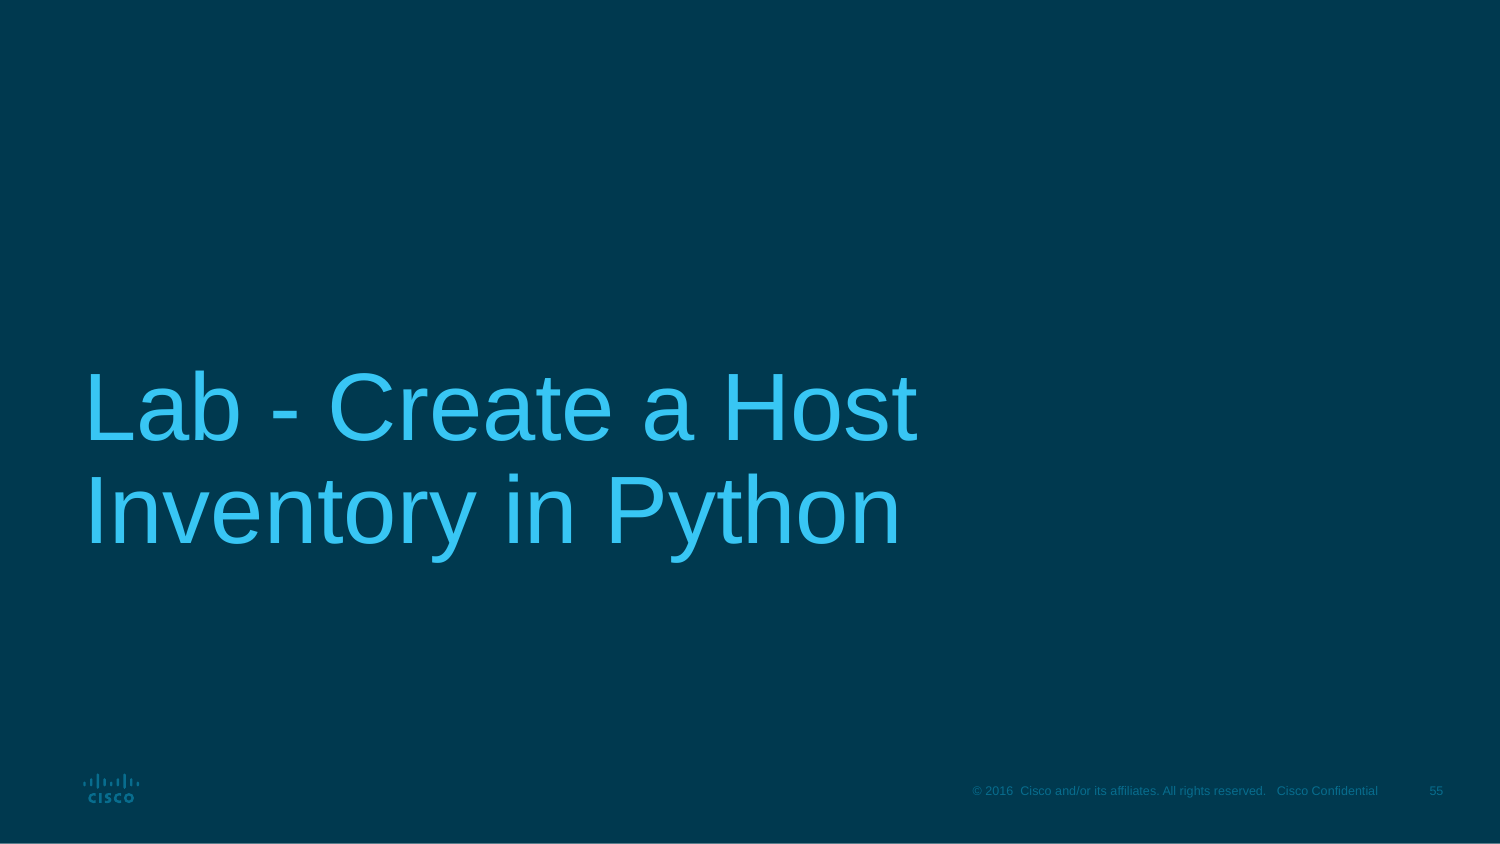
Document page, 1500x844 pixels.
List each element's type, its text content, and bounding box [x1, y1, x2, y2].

title Lab - Create a Host Inventory in Python [68, 150, 1315, 572]
